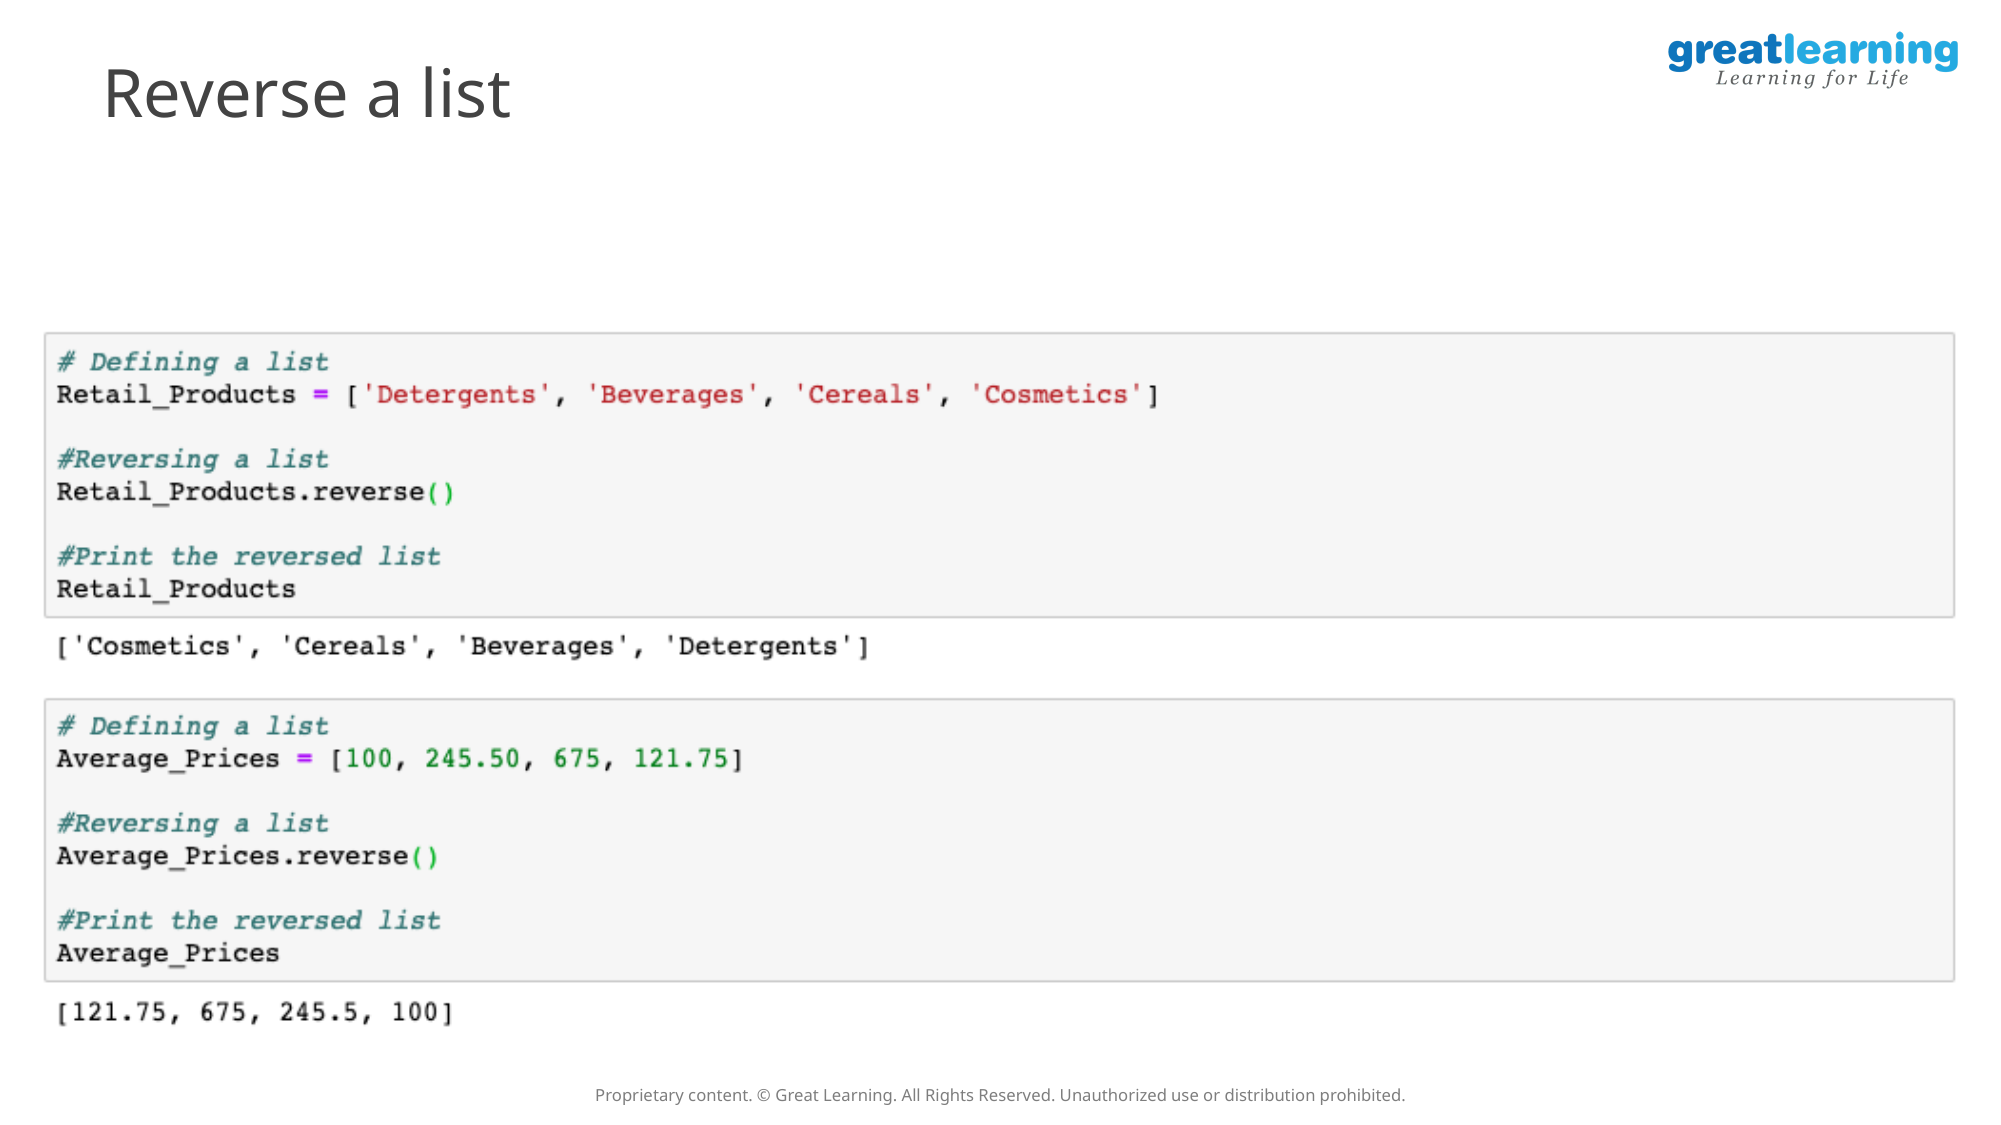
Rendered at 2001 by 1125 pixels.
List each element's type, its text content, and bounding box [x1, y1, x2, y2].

text_box Reverse a list [82, 30, 1713, 224]
picture [32, 325, 1967, 1038]
picture [1713, 31, 1958, 89]
